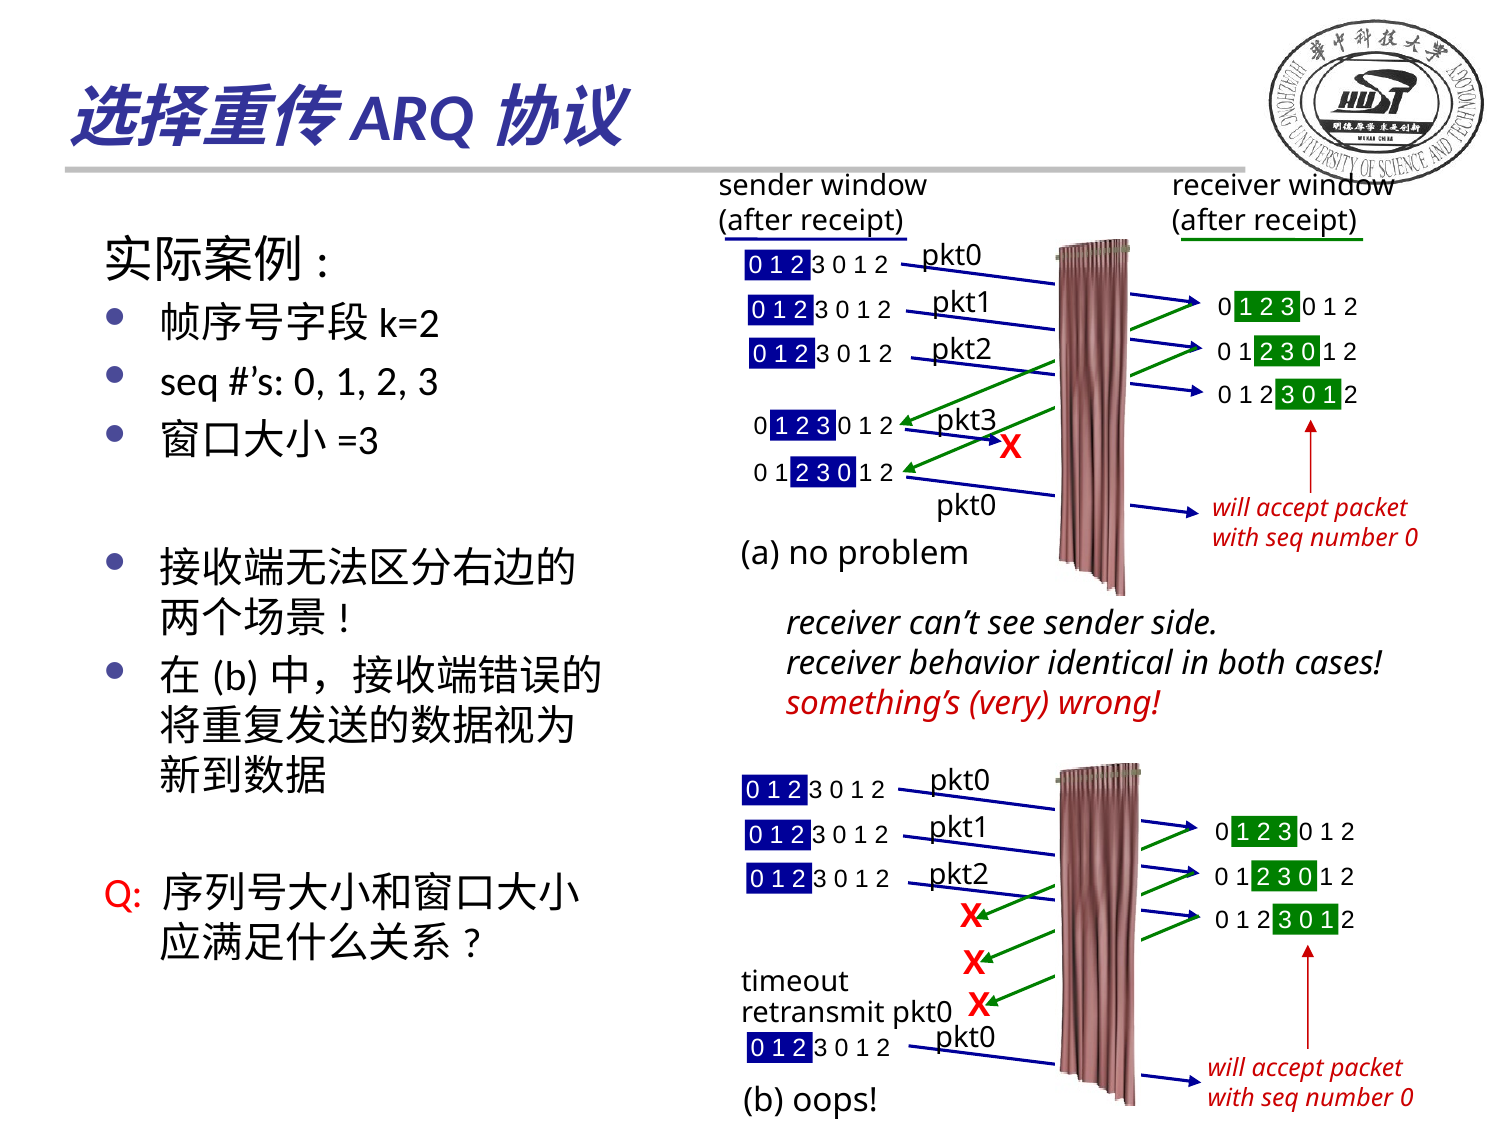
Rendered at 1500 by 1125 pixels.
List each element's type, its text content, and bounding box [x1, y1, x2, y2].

text_box sender window (after receipt) [703, 158, 943, 244]
text_box receiver can’t see sender side. receiver behavior identical in both cases! something’s (very) wrong! [771, 593, 1050, 729]
text_box 实际案例: 帧序号字段k=2 seq #’s: 0, 1, 2, 3 窗口大小=3 接收端无法区分右边的两个场景! 在(b)中，接收端错误的将重复发送的数据视为新到数据 Q: 序列号大小和窗口大小应满足什么关系? [88, 219, 627, 983]
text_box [1055, 239, 1141, 1106]
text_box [729, 228, 1435, 580]
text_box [727, 753, 1430, 1125]
text_box receiver can’t see sender side. receiver behavior identical in both cases! something’s (very) wrong! [1146, 593, 1399, 729]
text_box receiver window (after receipt) [1157, 158, 1410, 227]
title 选择重传ARQ协议 [53, 20, 668, 161]
picture [1257, 18, 1489, 185]
